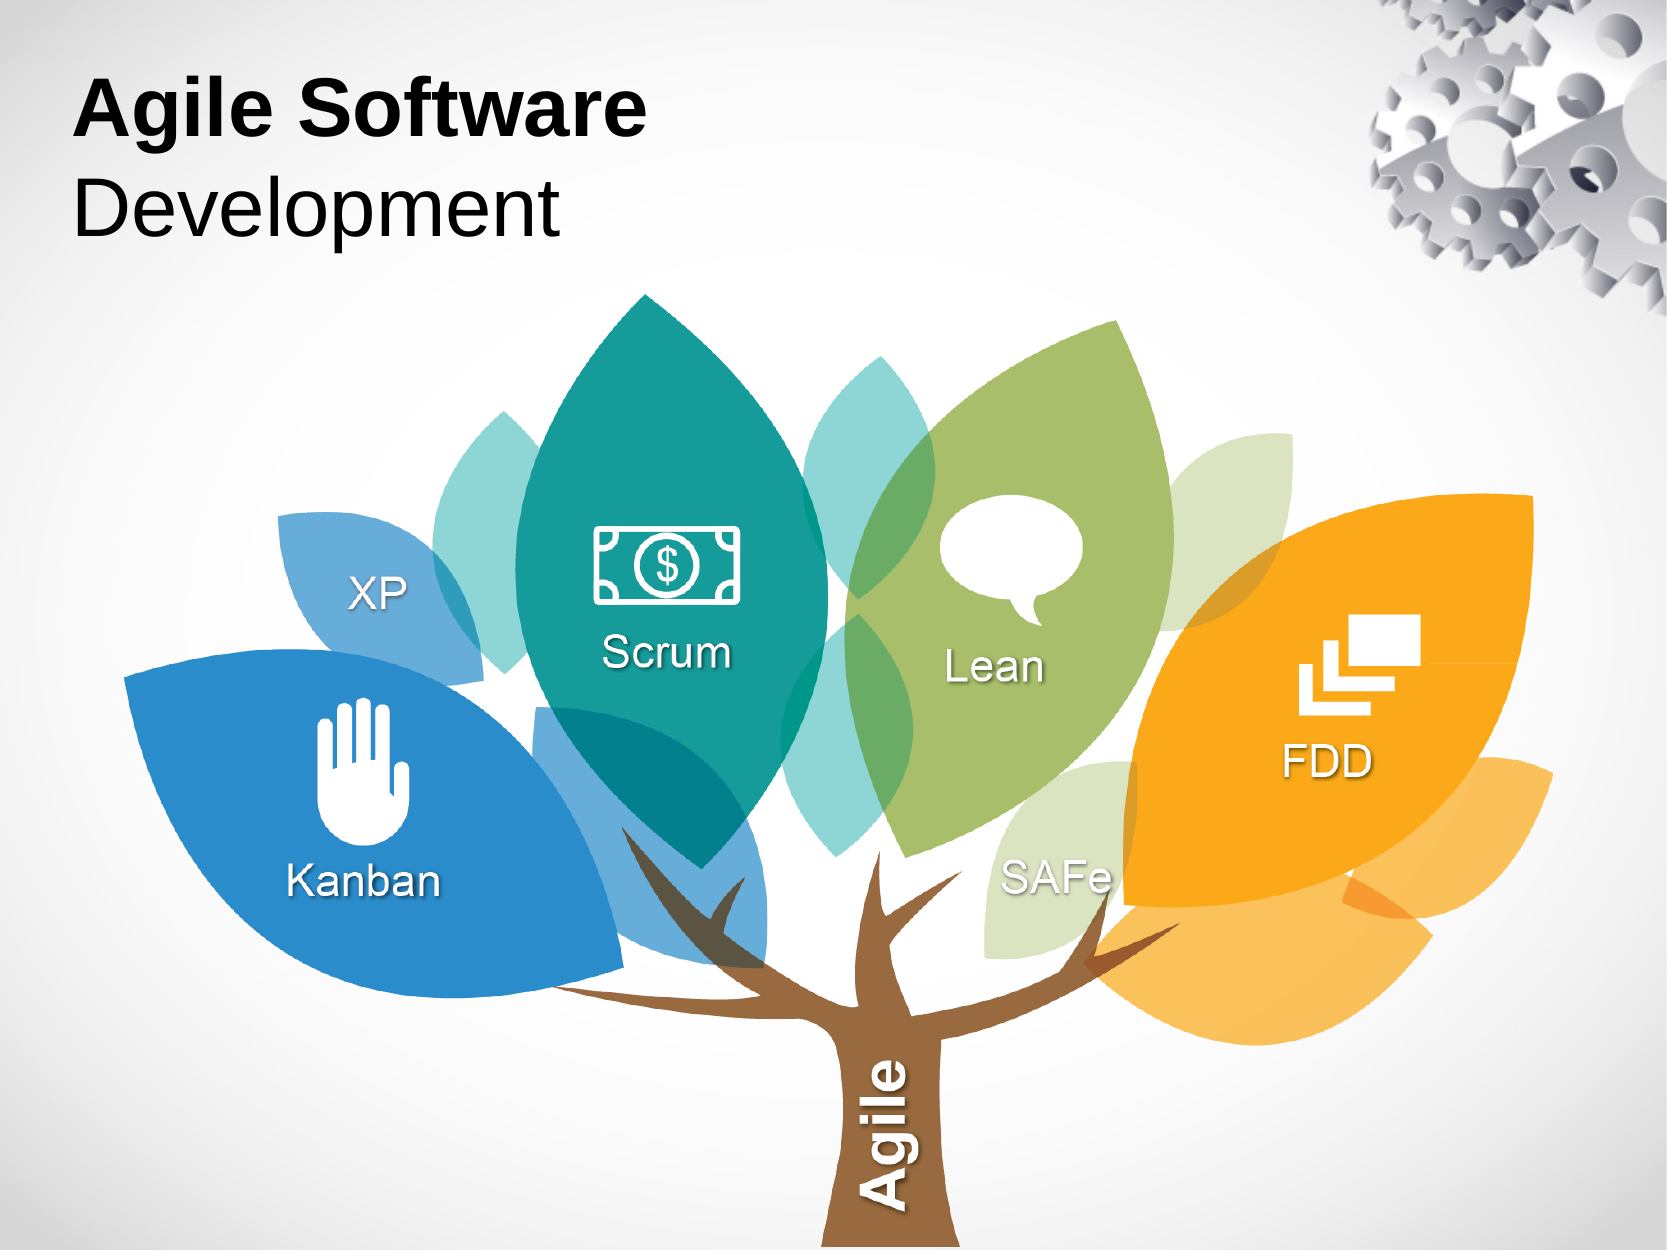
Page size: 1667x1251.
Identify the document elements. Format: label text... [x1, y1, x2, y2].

title Agile Software Development [56, 18, 1609, 288]
picture [0, 0, 1667, 1250]
